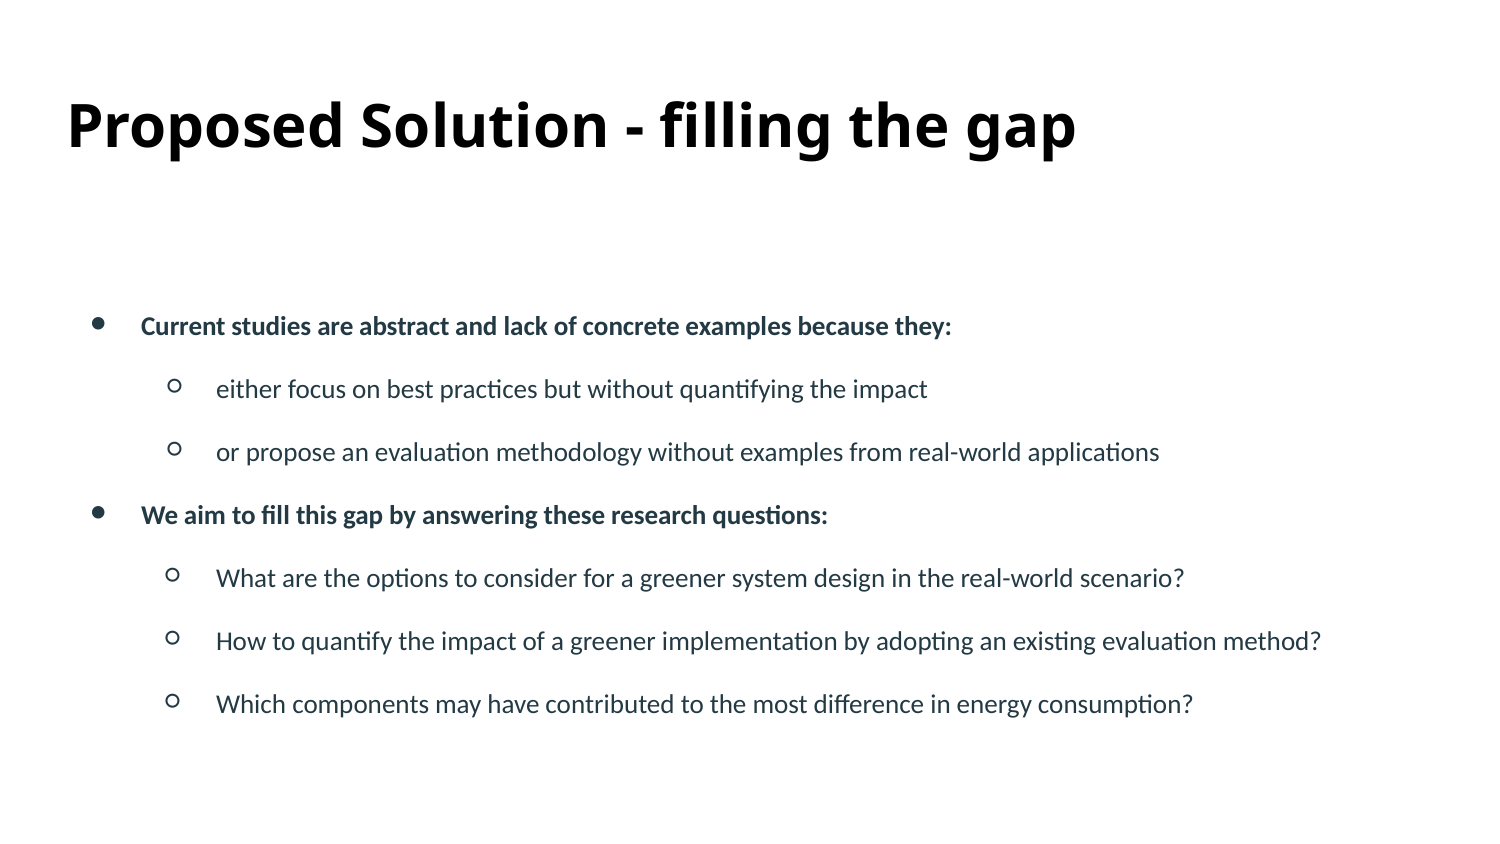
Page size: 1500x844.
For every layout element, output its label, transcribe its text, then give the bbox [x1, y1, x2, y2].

title Proposed Solution - filling the gap [51, 72, 1449, 176]
list Current studies are abstract and lack of concrete examples because they: either focus on best practices but without quantifying the impact or propose an evaluation methodology without examples from real-world applications We aim to fill this gap by answering these research questions: What are the options to consider for a greener system design in the real-world scenario? How to quantify the impact of a greener implementation by adopting an existing evaluation method? Which components may have contributed to the most difference in energy consumption? [51, 283, 1449, 844]
